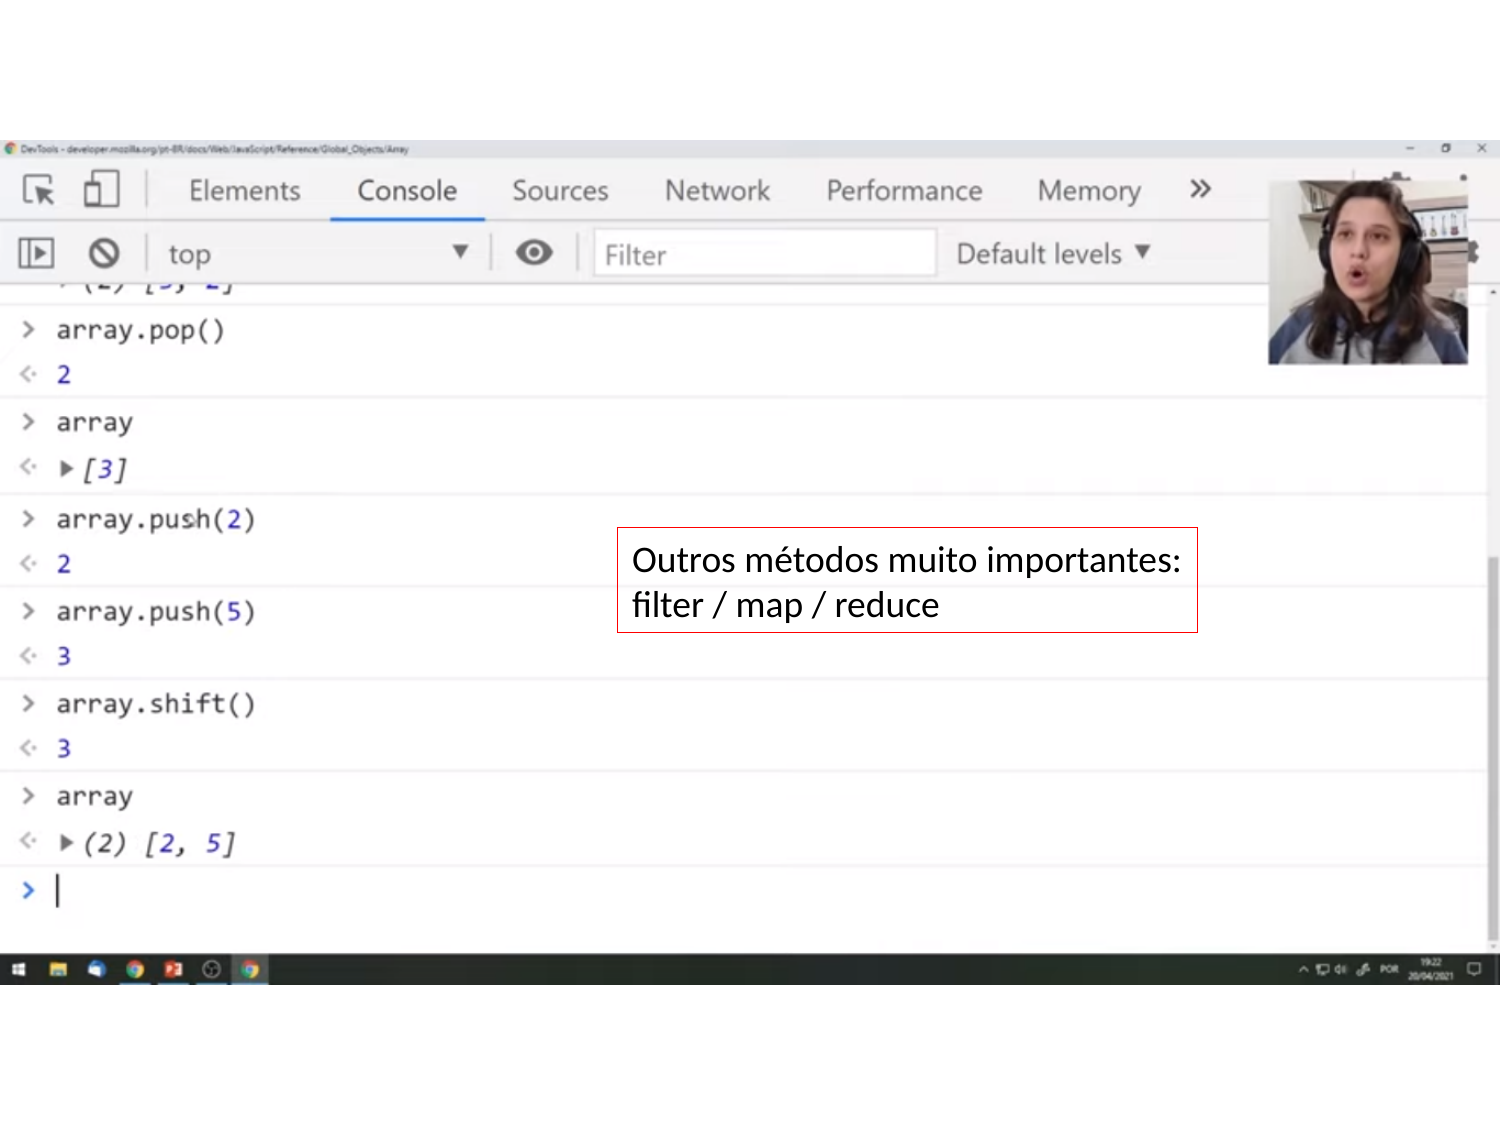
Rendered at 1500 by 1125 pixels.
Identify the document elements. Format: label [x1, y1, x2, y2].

text_box [0, 140, 1500, 985]
